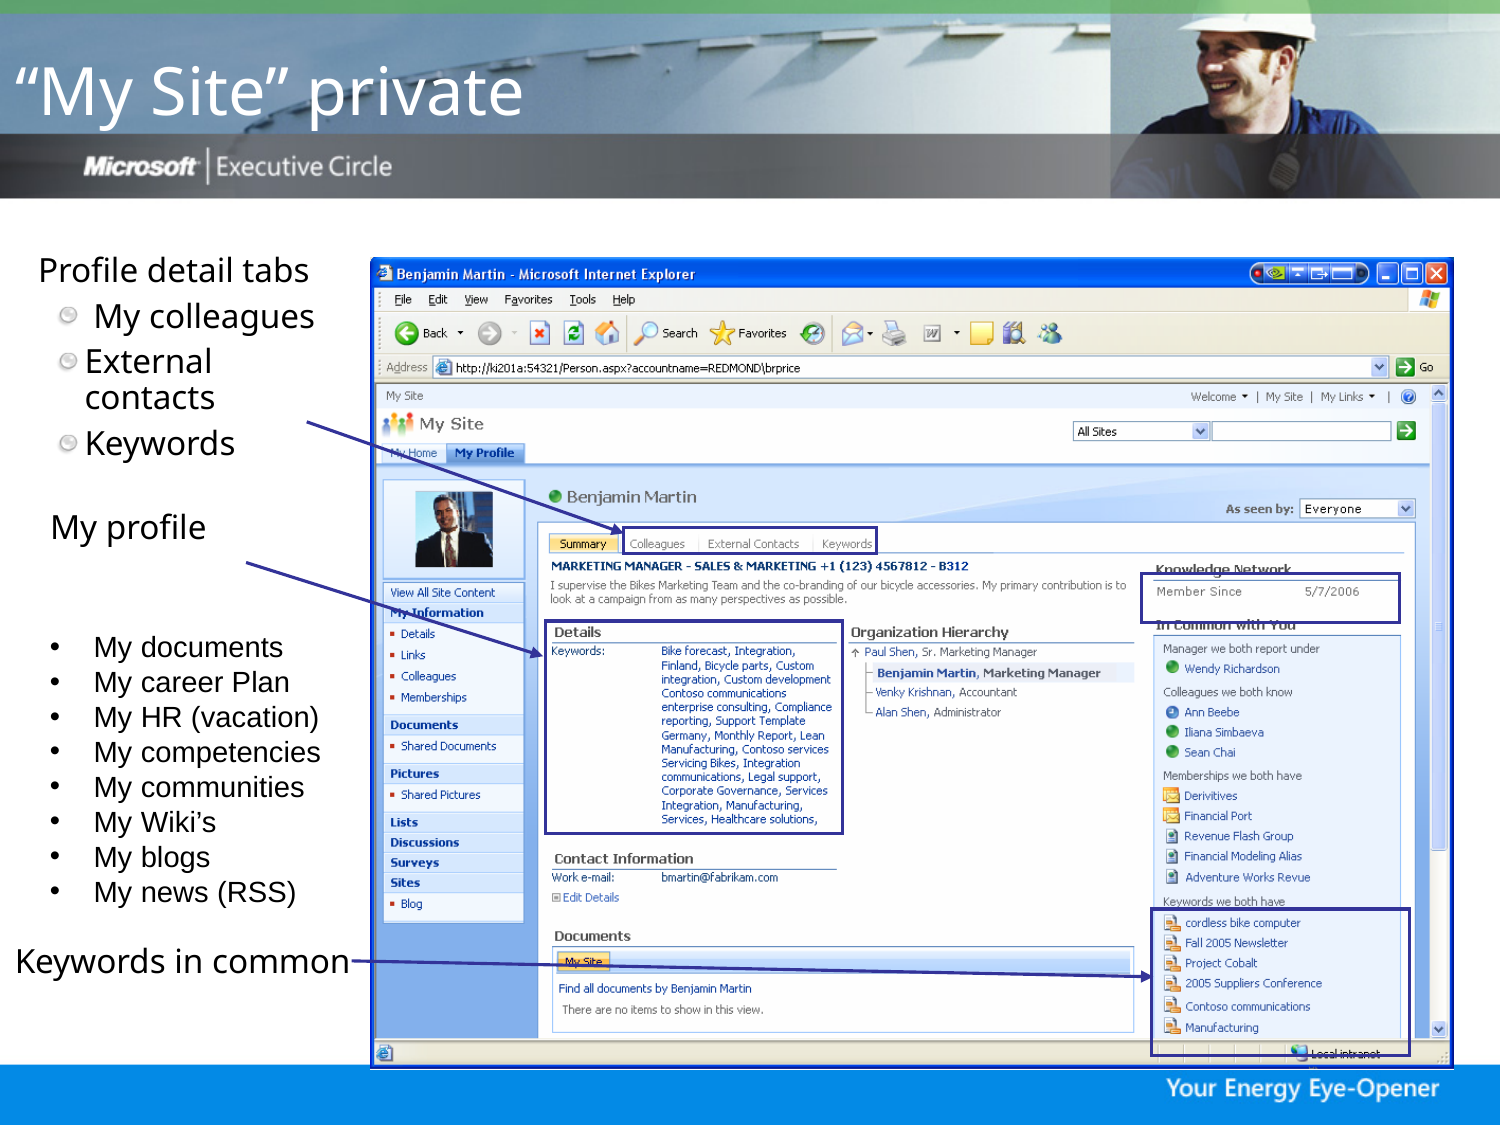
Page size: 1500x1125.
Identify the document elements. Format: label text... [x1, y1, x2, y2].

text_box My documents My career Plan My HR (vacation) My competencies My communities My Wiki’s My blogs My news (RSS) [35, 621, 352, 916]
picture [0, 0, 1500, 1125]
text_box My profile [35, 503, 329, 555]
text_box Profile detail tabs My colleagues External contacts Keywords [23, 246, 338, 471]
text_box Keywords in common [0, 937, 364, 989]
title “My Site” private [0, 58, 1395, 200]
